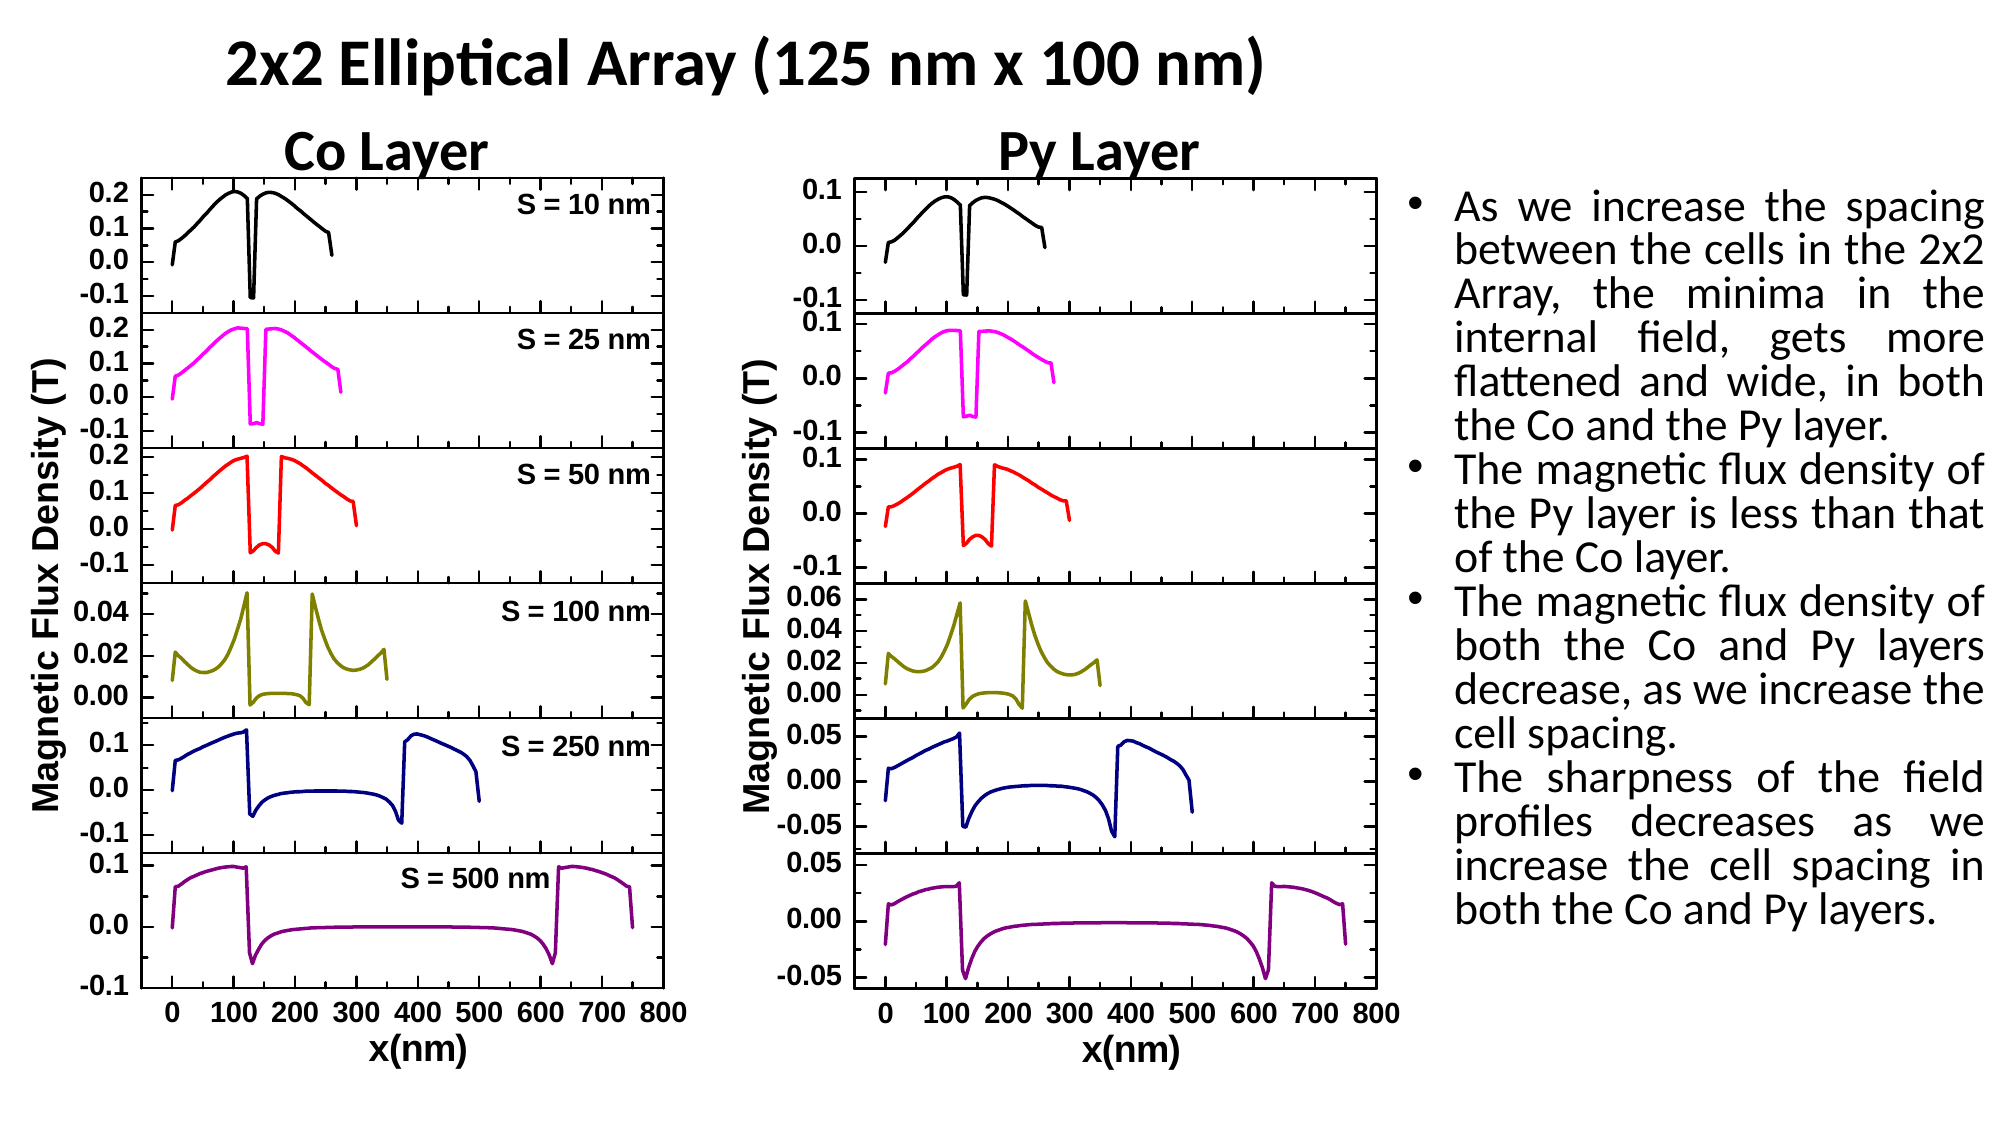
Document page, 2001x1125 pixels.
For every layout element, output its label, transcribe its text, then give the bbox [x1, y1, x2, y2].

text_box As we increase the spacing between the cells in the 2x2 Array, the minima in the internal field, gets more flattened and wide, in both the Co and the Py layer. The magnetic flux density of the Py layer is less than that of the Co layer. The magnetic flux density of both the Co and Py layers decrease, as we increase the cell spacing. The sharpness of the field profiles decreases as we increase the cell spacing in both the Co and Py layers. [1591, 178, 2000, 985]
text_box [11, 11, 1591, 1125]
